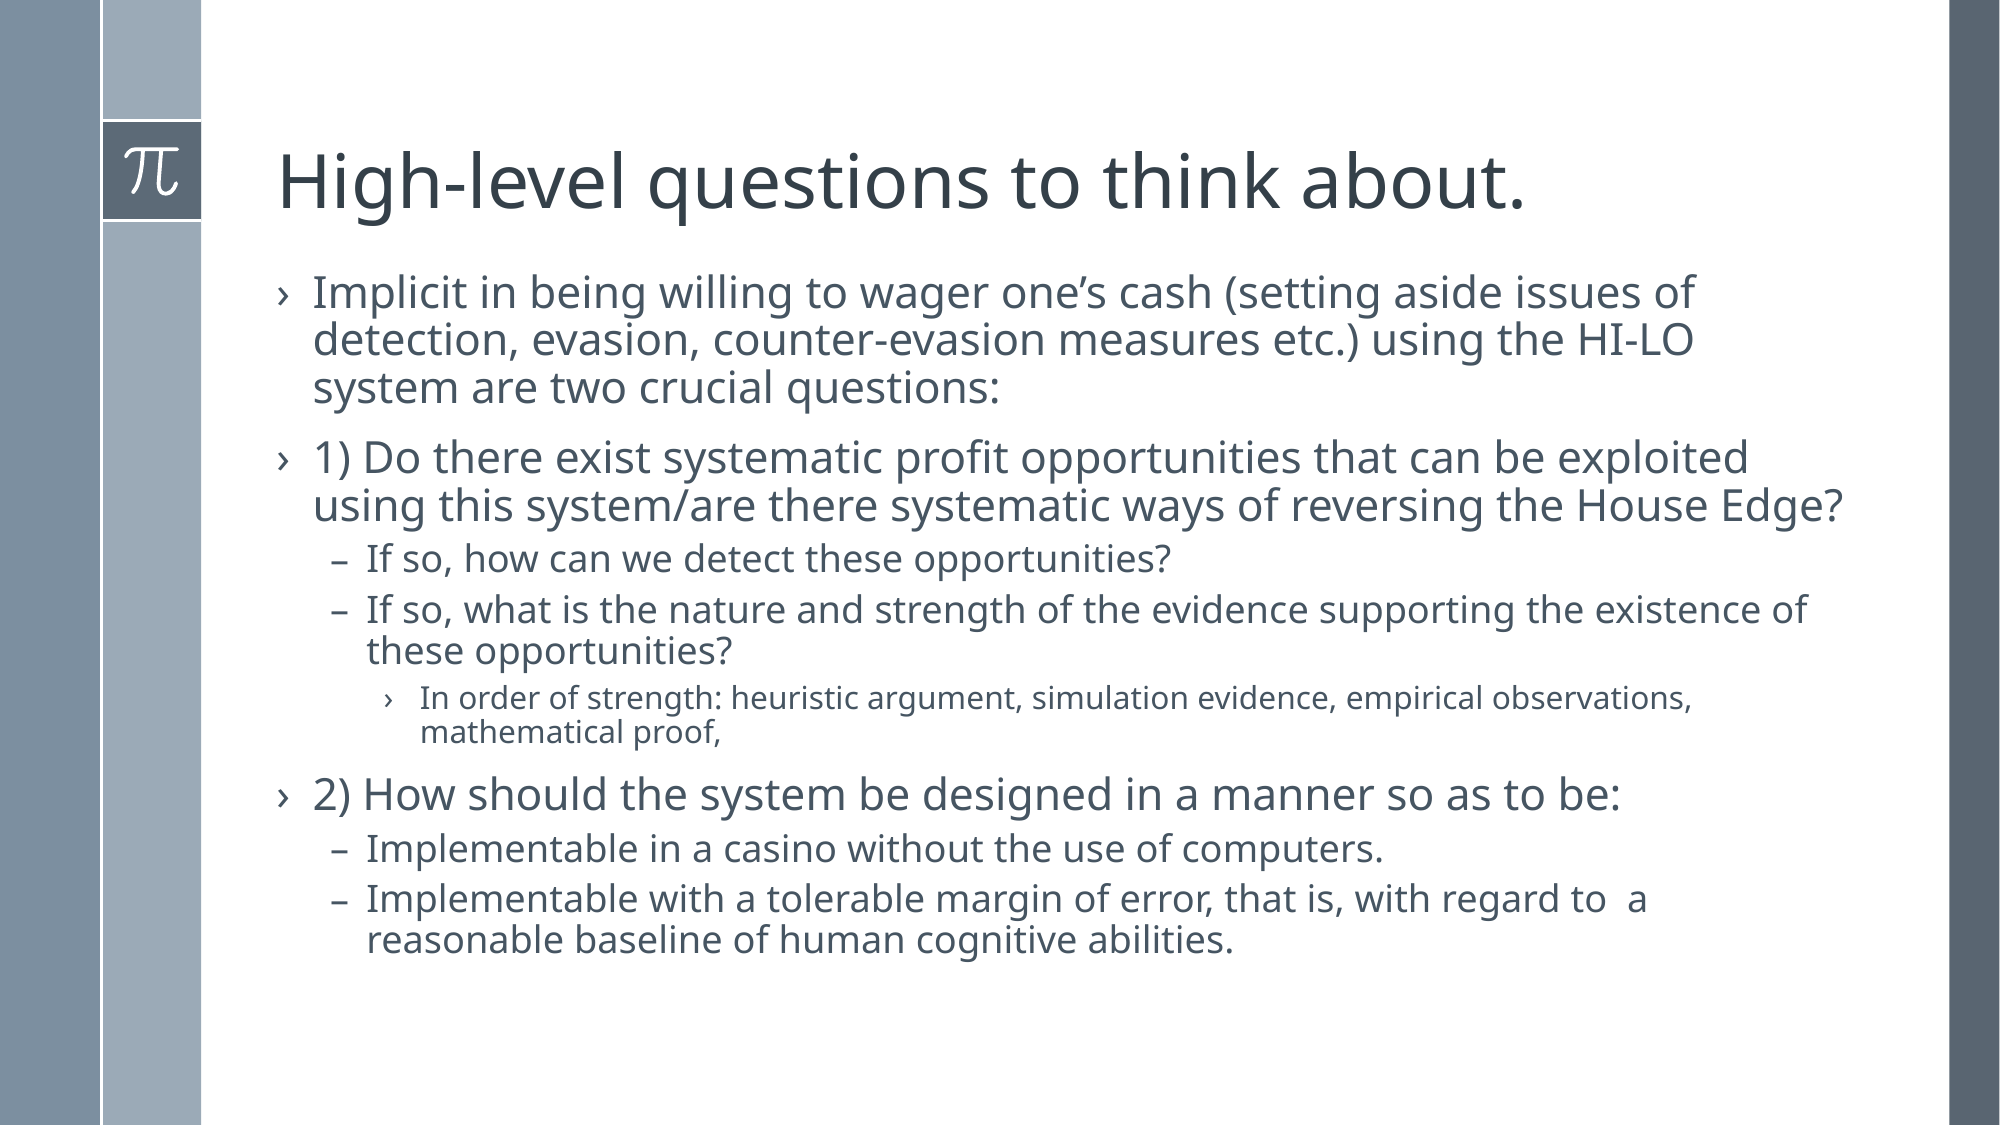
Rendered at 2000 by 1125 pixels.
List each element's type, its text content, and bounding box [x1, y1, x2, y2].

list Implicit in being willing to wager one’s cash (setting aside issues of detection, evasion, counter-evasion measures etc.) using the HI-LO system are two crucial questions: 1) Do there exist systematic profit opportunities that can be exploited using this system/are there systematic ways of reversing the House Edge? If so, how can we detect these opportunities? If so, what is the nature and strength of the evidence supporting the existence of these opportunities? In order of strength: heuristic argument, simulation evidence, empirical observations, mathematical proof, 2) How should the system be designed in a manner so as to be: Implementable in a casino without the use of computers. Implementable with a tolerable margin of error, that is, with regard to a reasonable baseline of human cognitive abilities. [261, 262, 1867, 1013]
title High-level questions to think about. [261, 29, 1867, 233]
